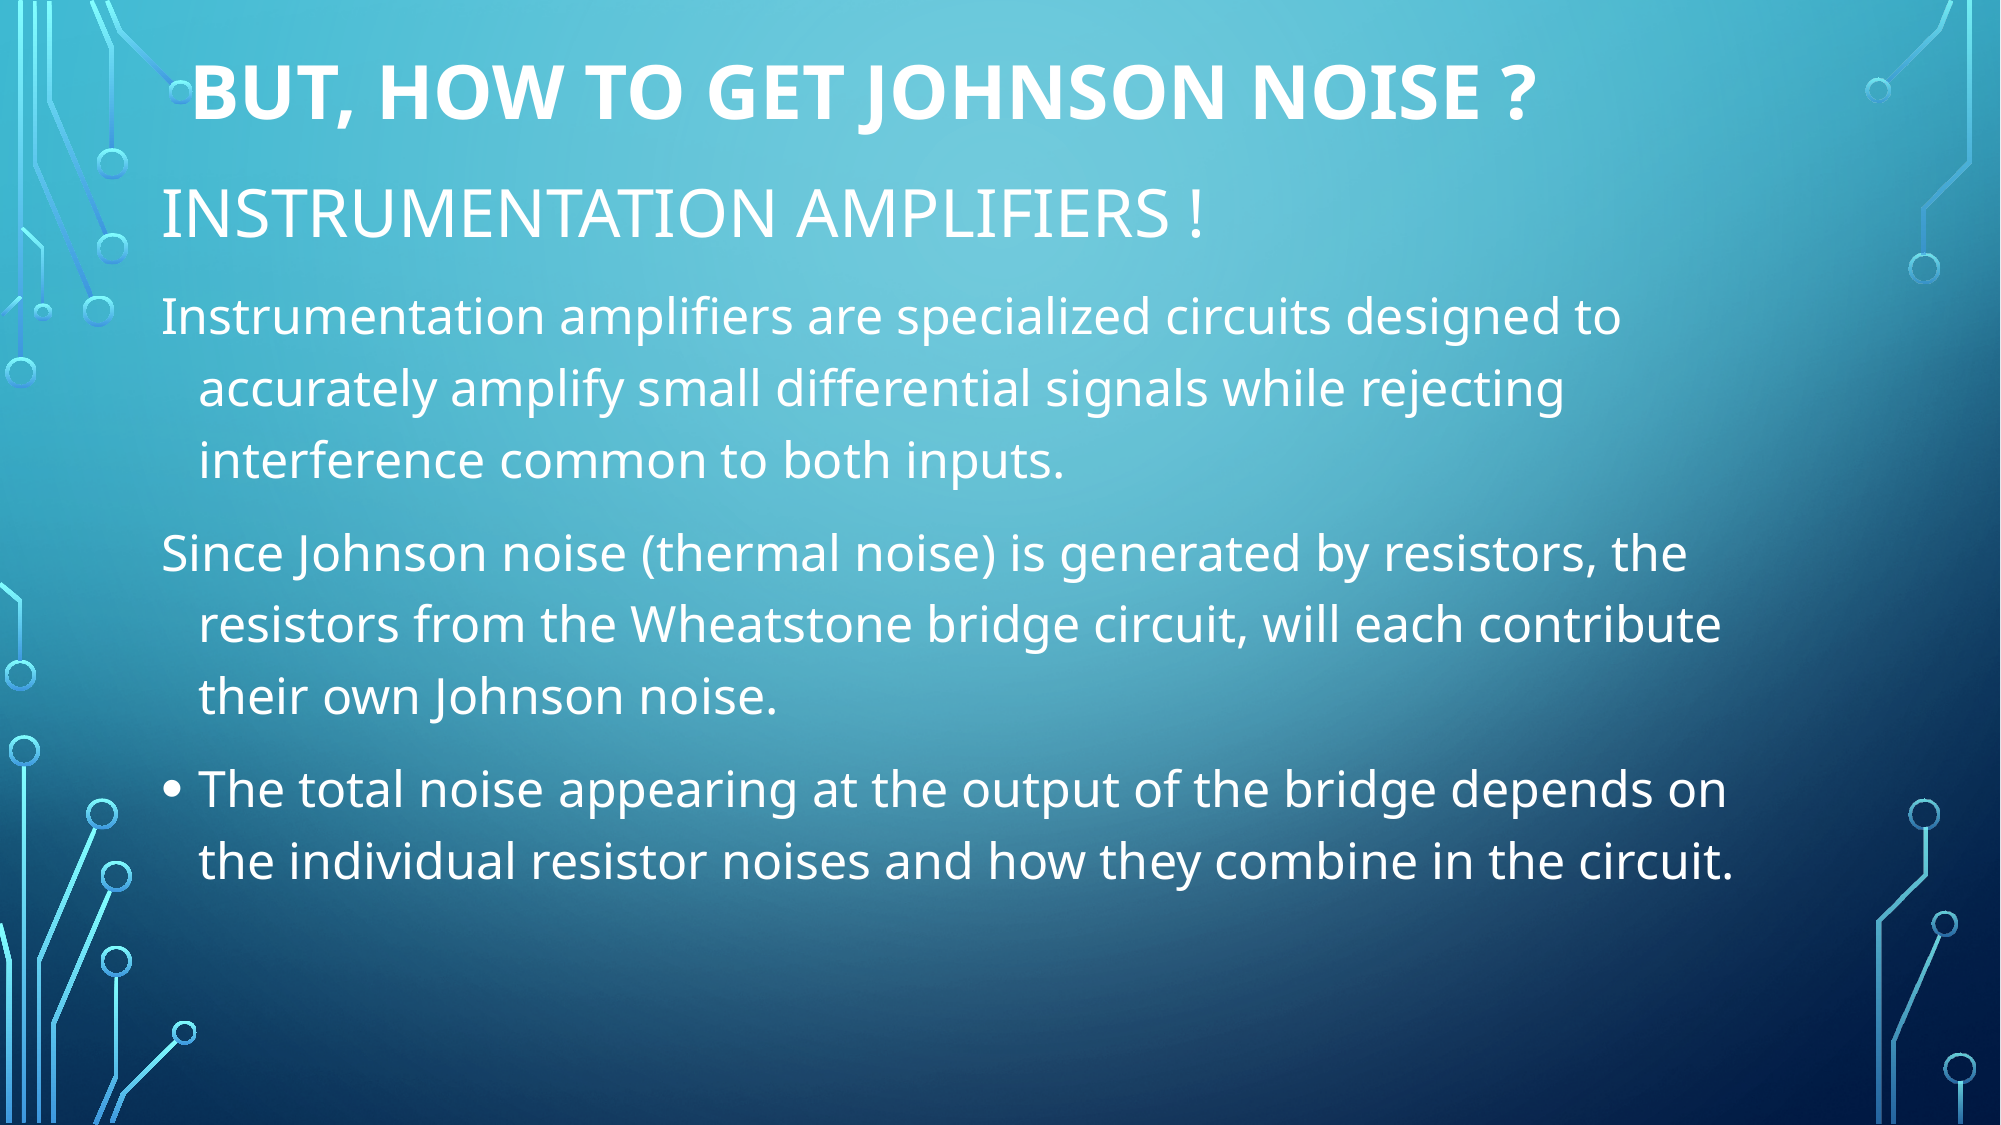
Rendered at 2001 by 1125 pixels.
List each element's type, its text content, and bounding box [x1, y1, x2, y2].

title BUT, HOW TO GET JOHNSON NOISE ? [174, 23, 1800, 168]
list INSTRUMENTATION AMPLIFIERS ! Instrumentation amplifiers are specialized circuits designed to accurately amplify small differential signals while rejecting interference common to both inputs. Since Johnson noise (thermal noise) is generated by resistors, the resistors from the Wheatstone bridge circuit, will each contribute their own Johnson noise. The total noise appearing at the output of the bridge depends on the individual resistor noises and how they combine in the circuit. [146, 147, 1772, 1069]
